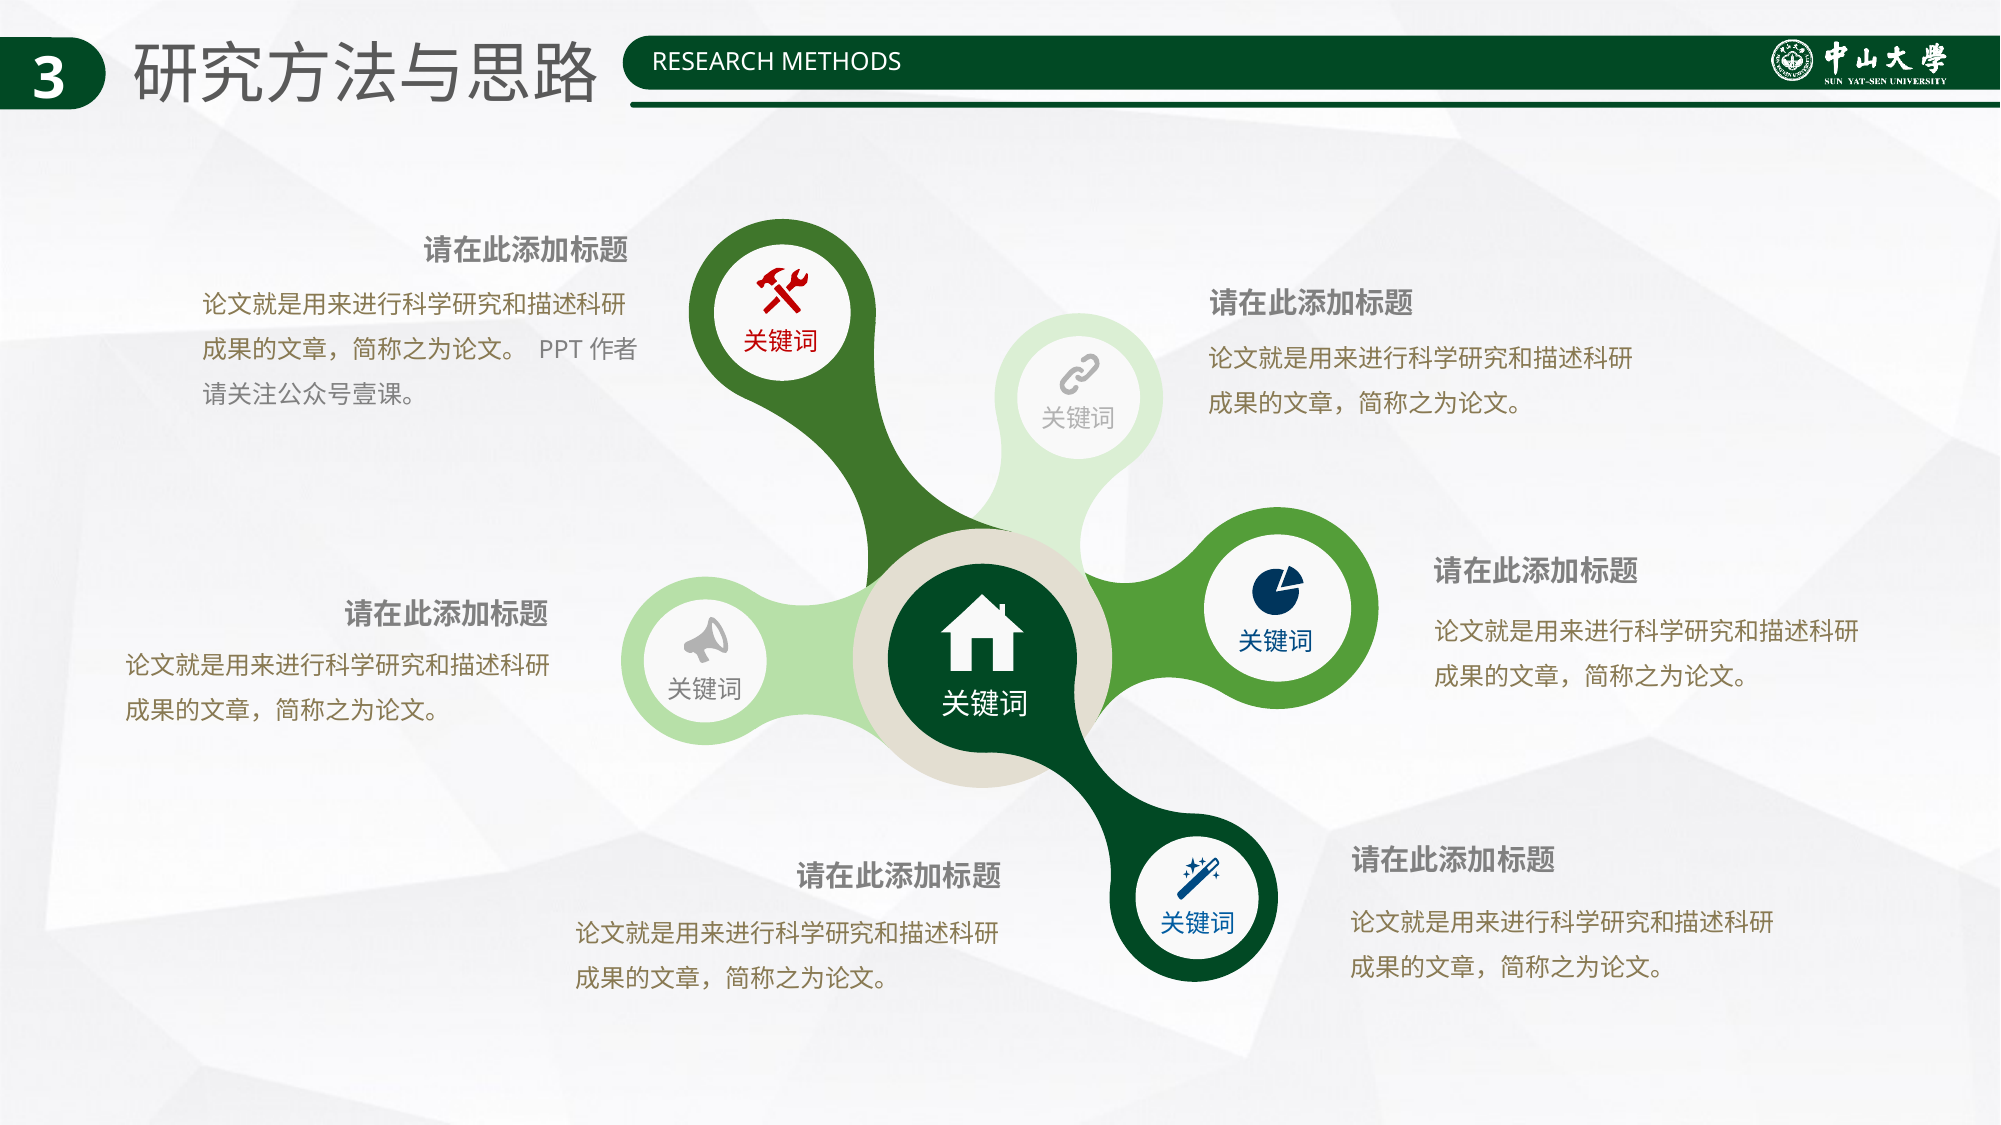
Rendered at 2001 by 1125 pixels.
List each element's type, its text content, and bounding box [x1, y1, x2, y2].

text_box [560, 850, 1031, 996]
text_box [1418, 544, 1890, 695]
picture [0, 0, 2001, 1125]
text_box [622, 35, 2000, 108]
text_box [1193, 276, 1665, 422]
text_box 研究方法与思路 [116, 23, 615, 119]
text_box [0, 33, 106, 119]
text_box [110, 587, 581, 728]
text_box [611, 208, 1390, 992]
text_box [1335, 833, 1806, 986]
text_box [187, 224, 658, 413]
